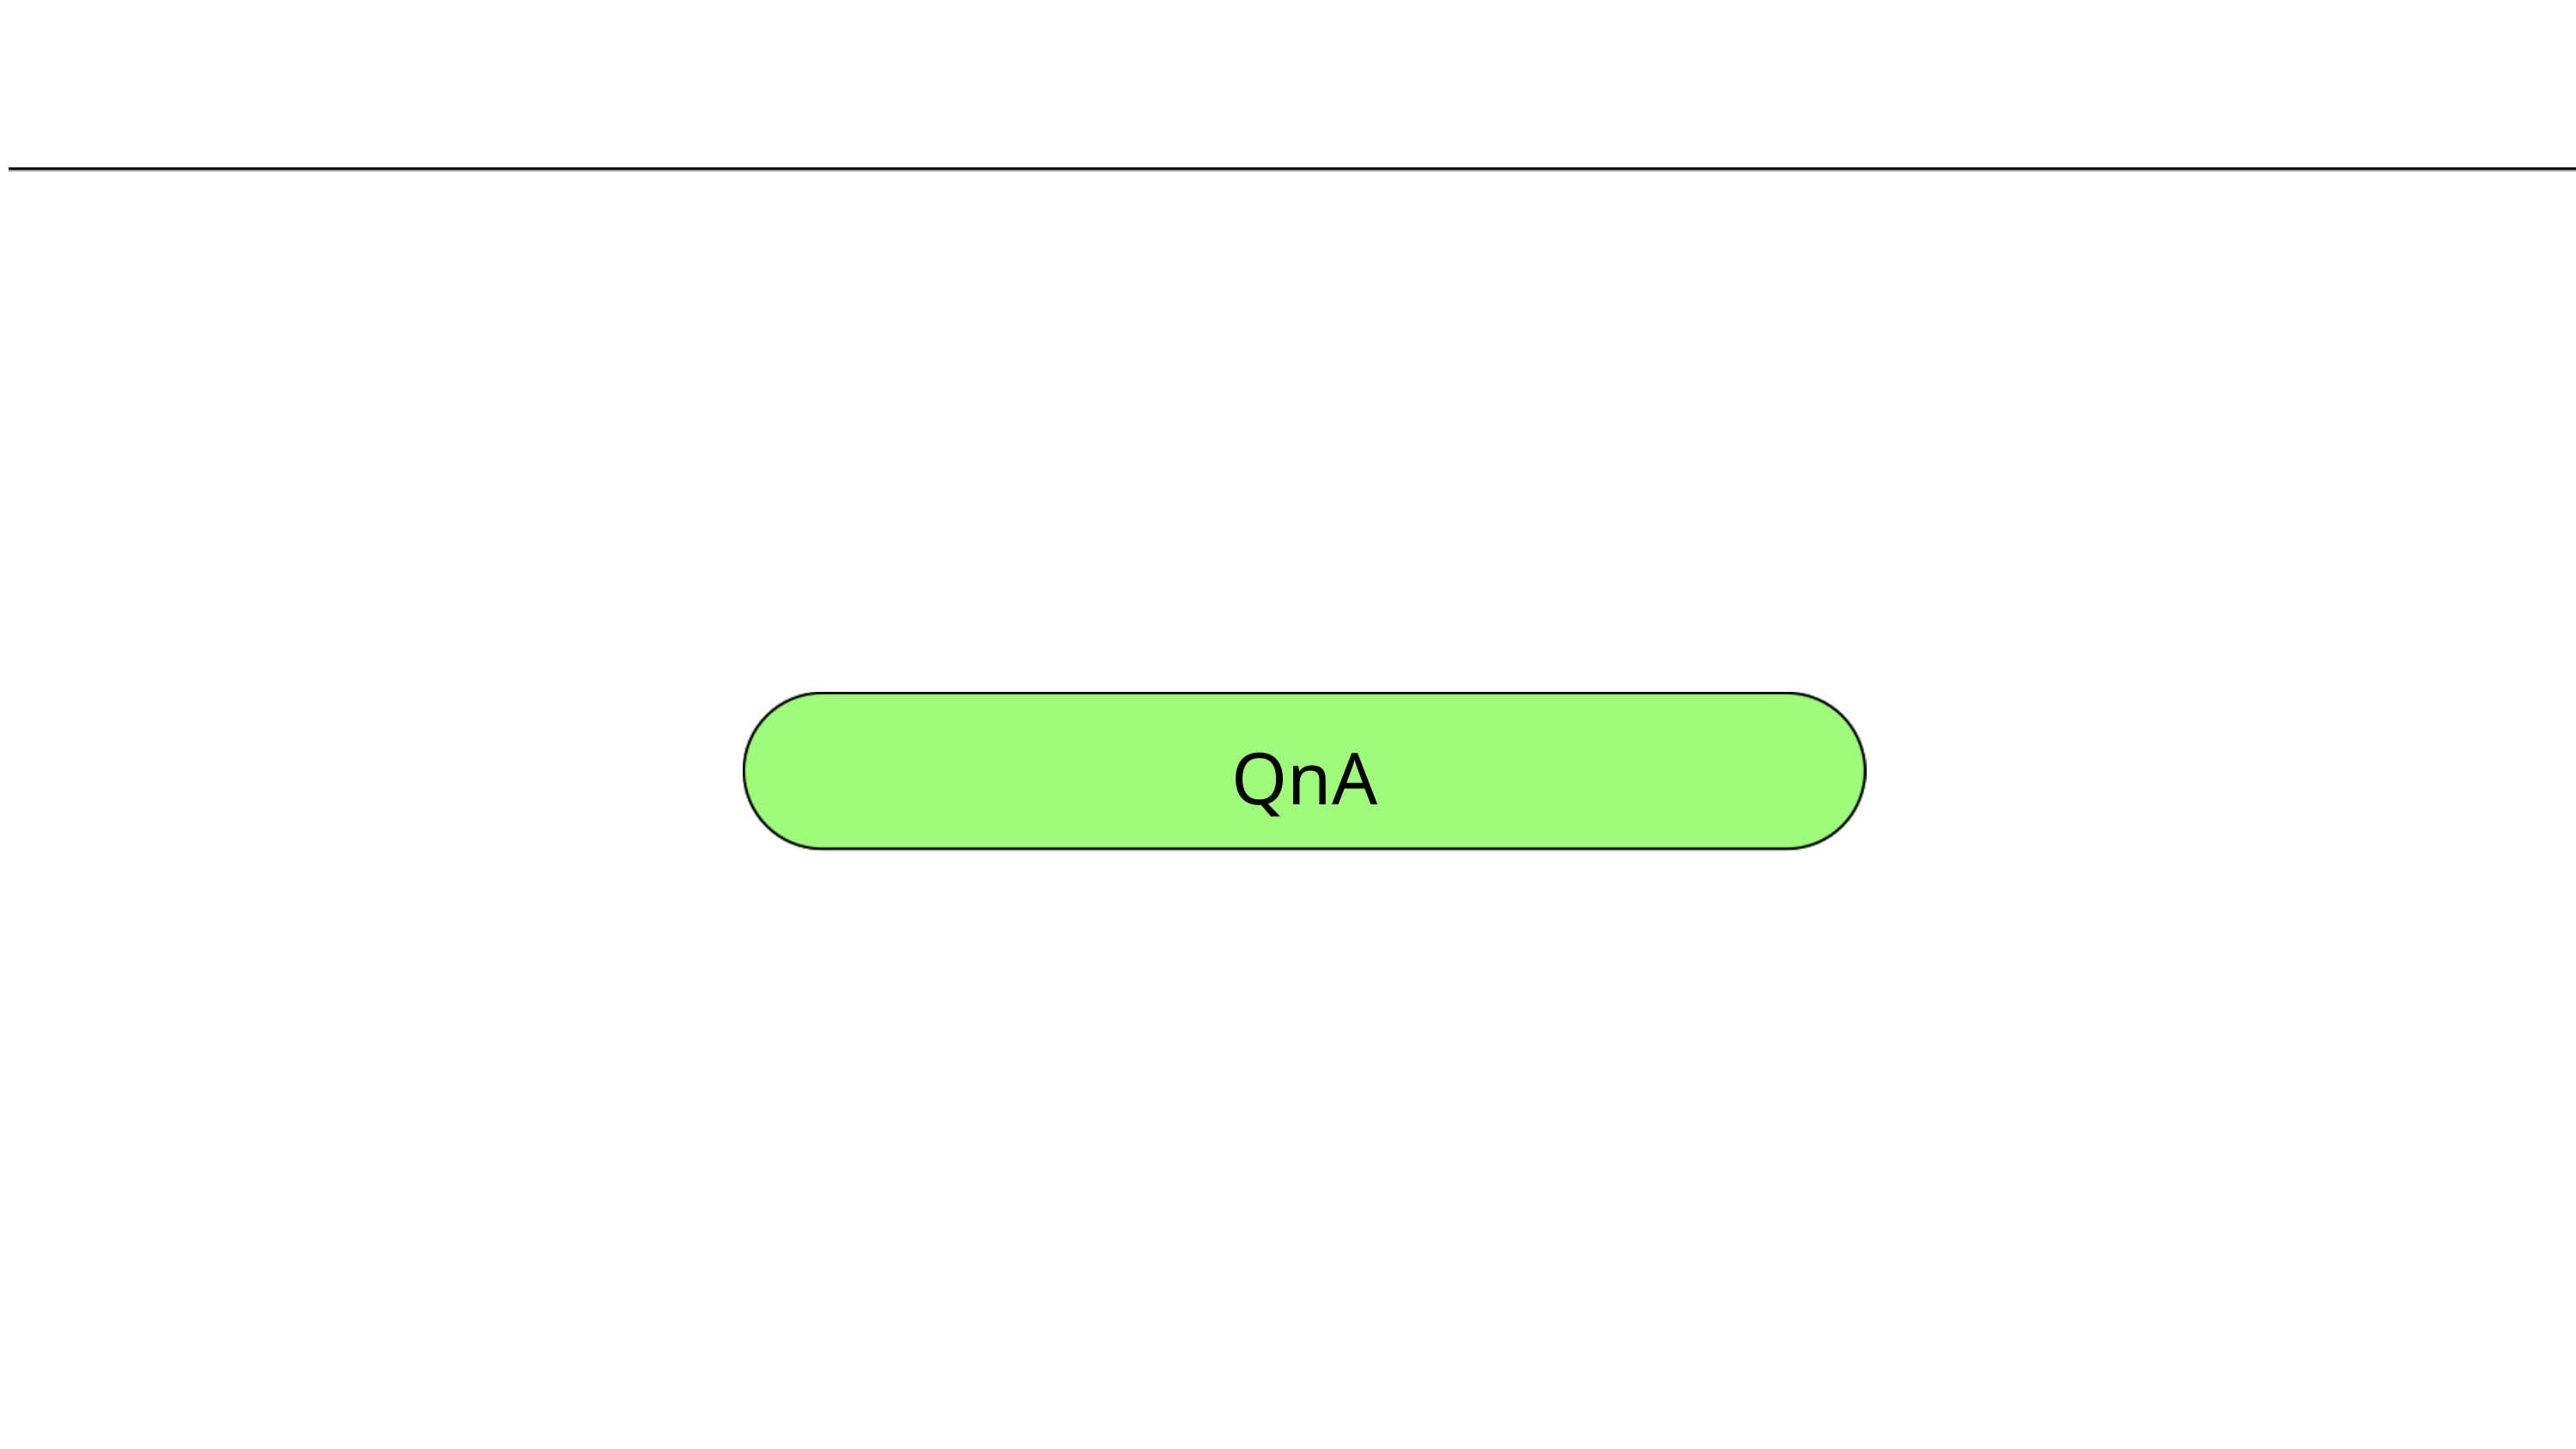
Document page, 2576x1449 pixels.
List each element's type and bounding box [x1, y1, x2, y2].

picture [9, 167, 2576, 173]
picture [743, 691, 1868, 852]
